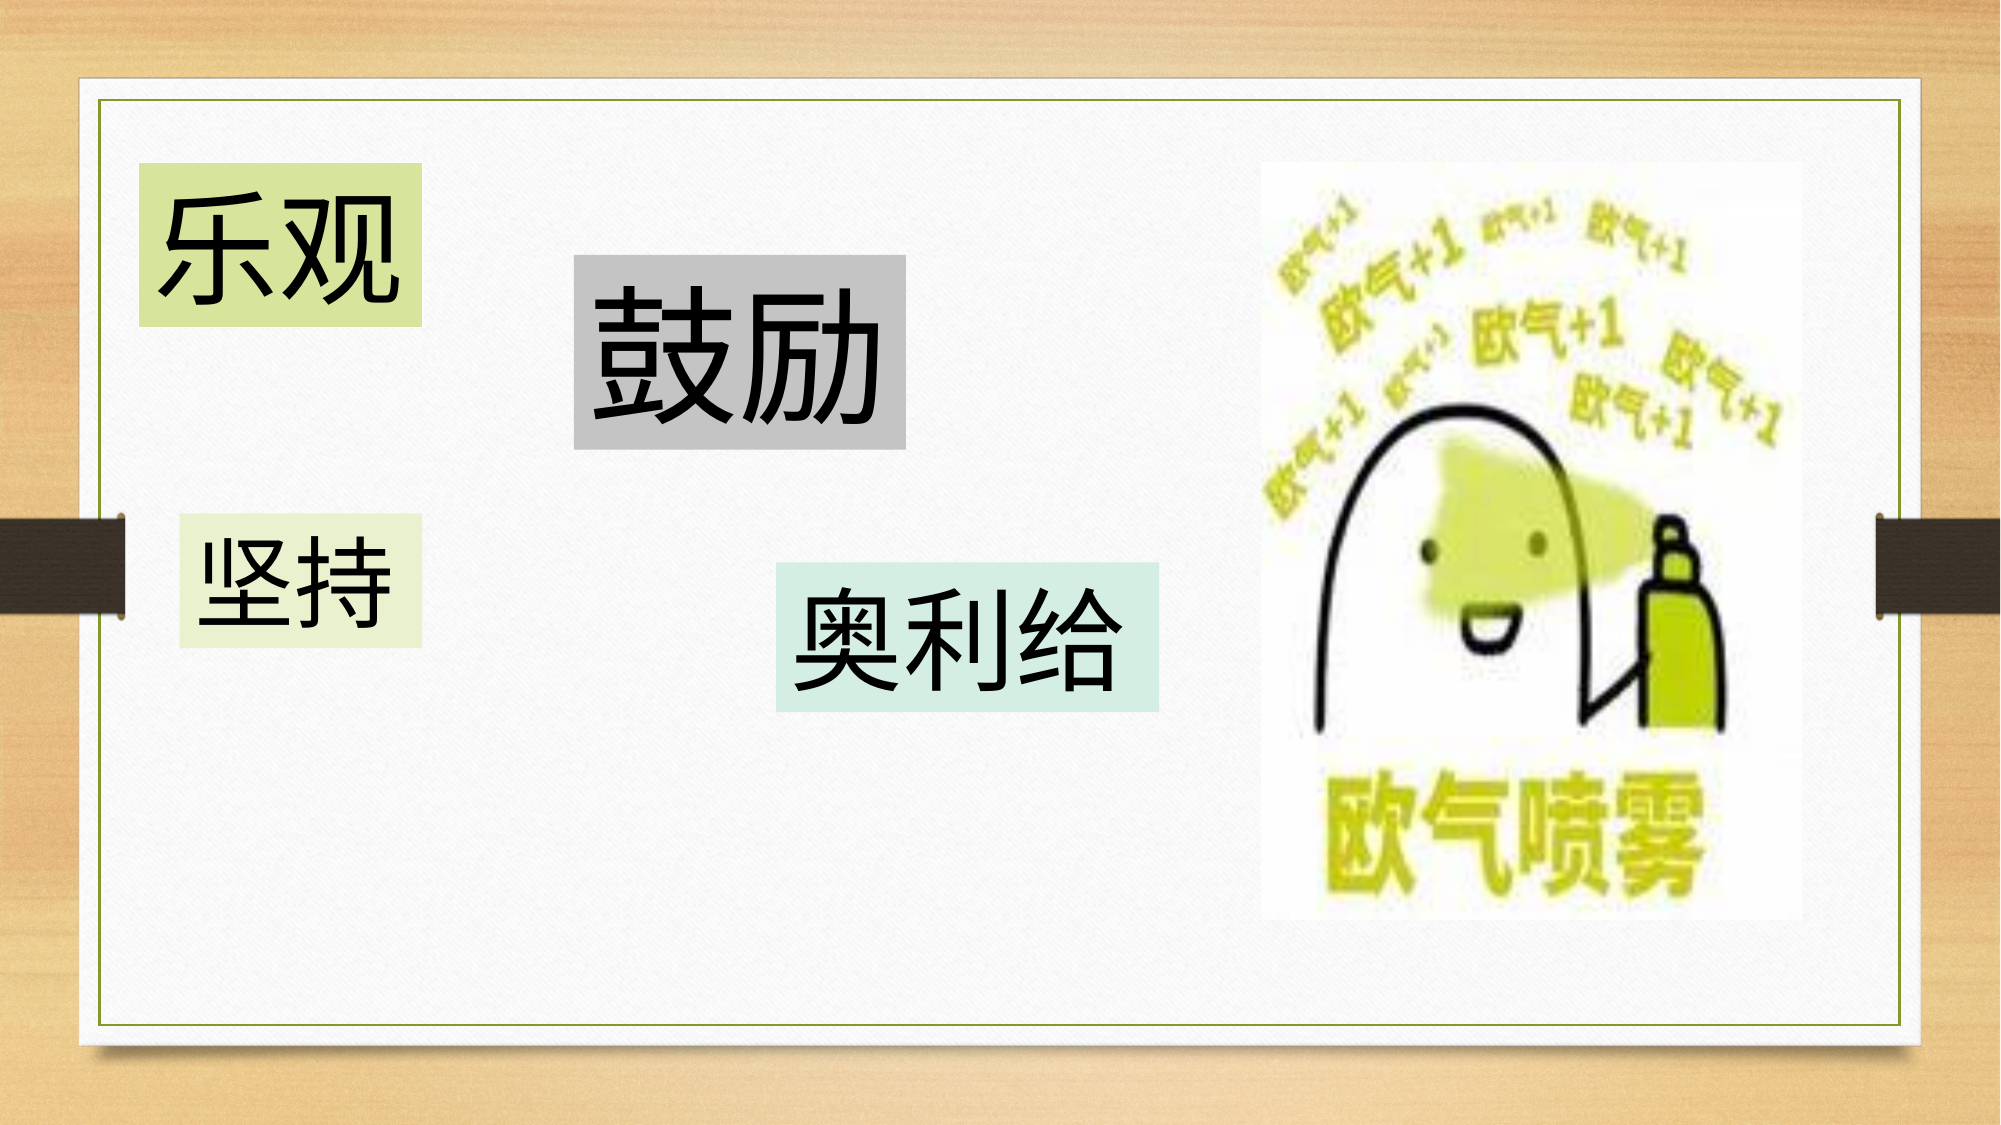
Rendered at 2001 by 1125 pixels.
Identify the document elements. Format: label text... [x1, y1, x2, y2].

picture [0, 0, 2001, 1125]
text_box 奥利给 [776, 562, 1160, 713]
slide_number [1423, 979, 1686, 1025]
text_box 鼓励 [573, 254, 906, 450]
text_box 乐观 [138, 162, 423, 328]
text_box 坚持 [179, 513, 423, 649]
